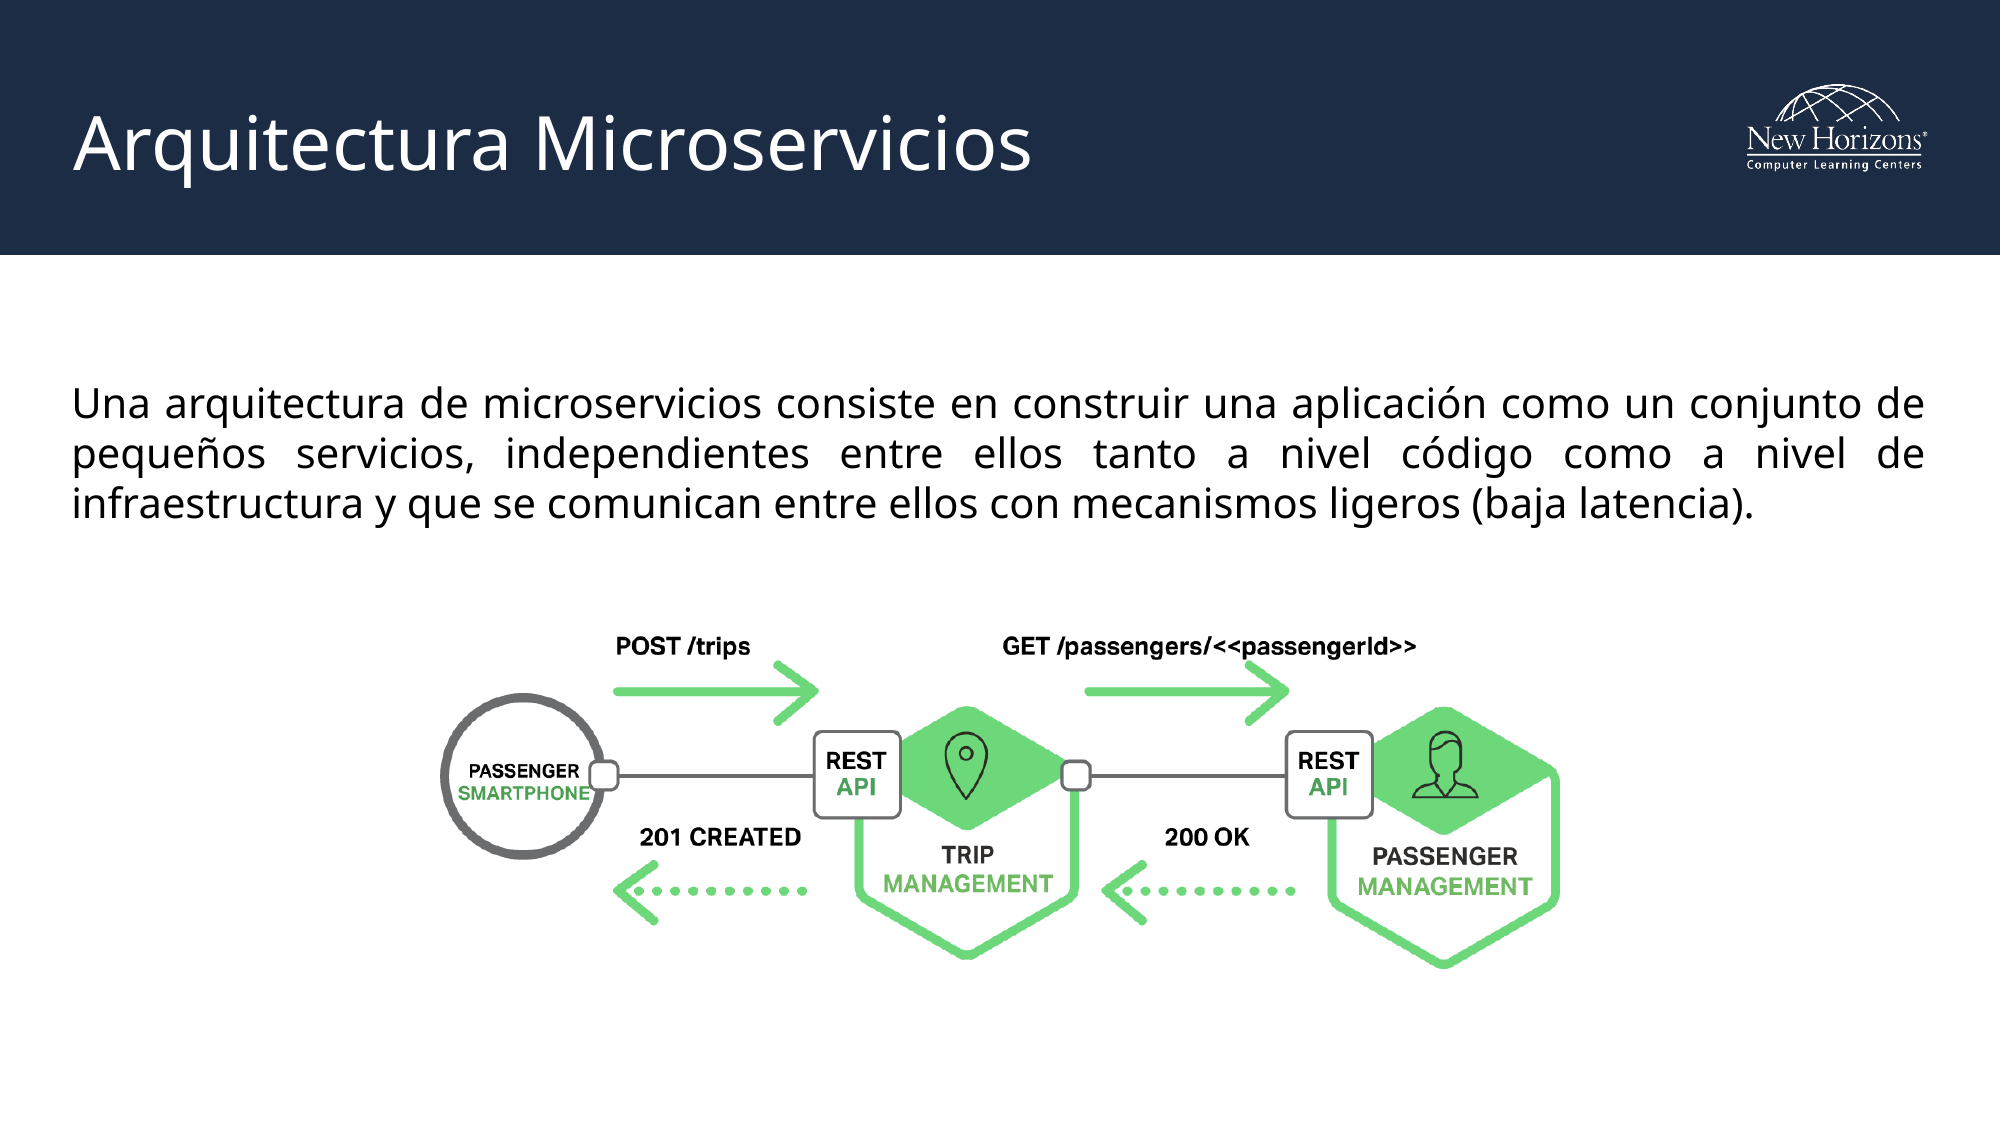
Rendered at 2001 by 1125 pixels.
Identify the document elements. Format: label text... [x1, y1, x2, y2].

picture [406, 588, 1594, 1050]
text_box Arquitectura Microservicios [59, 87, 1552, 193]
picture [1733, 61, 1941, 194]
text_box [0, 0, 2000, 256]
text_box Una arquitectura de microservicios consiste en construir una aplicación como un conjunto de pequeños servicios, independientes entre ellos tanto a nivel código como a nivel de infraestructura y que se comunican entre ellos con mecanismos ligeros (baja latencia). [56, 369, 1941, 535]
